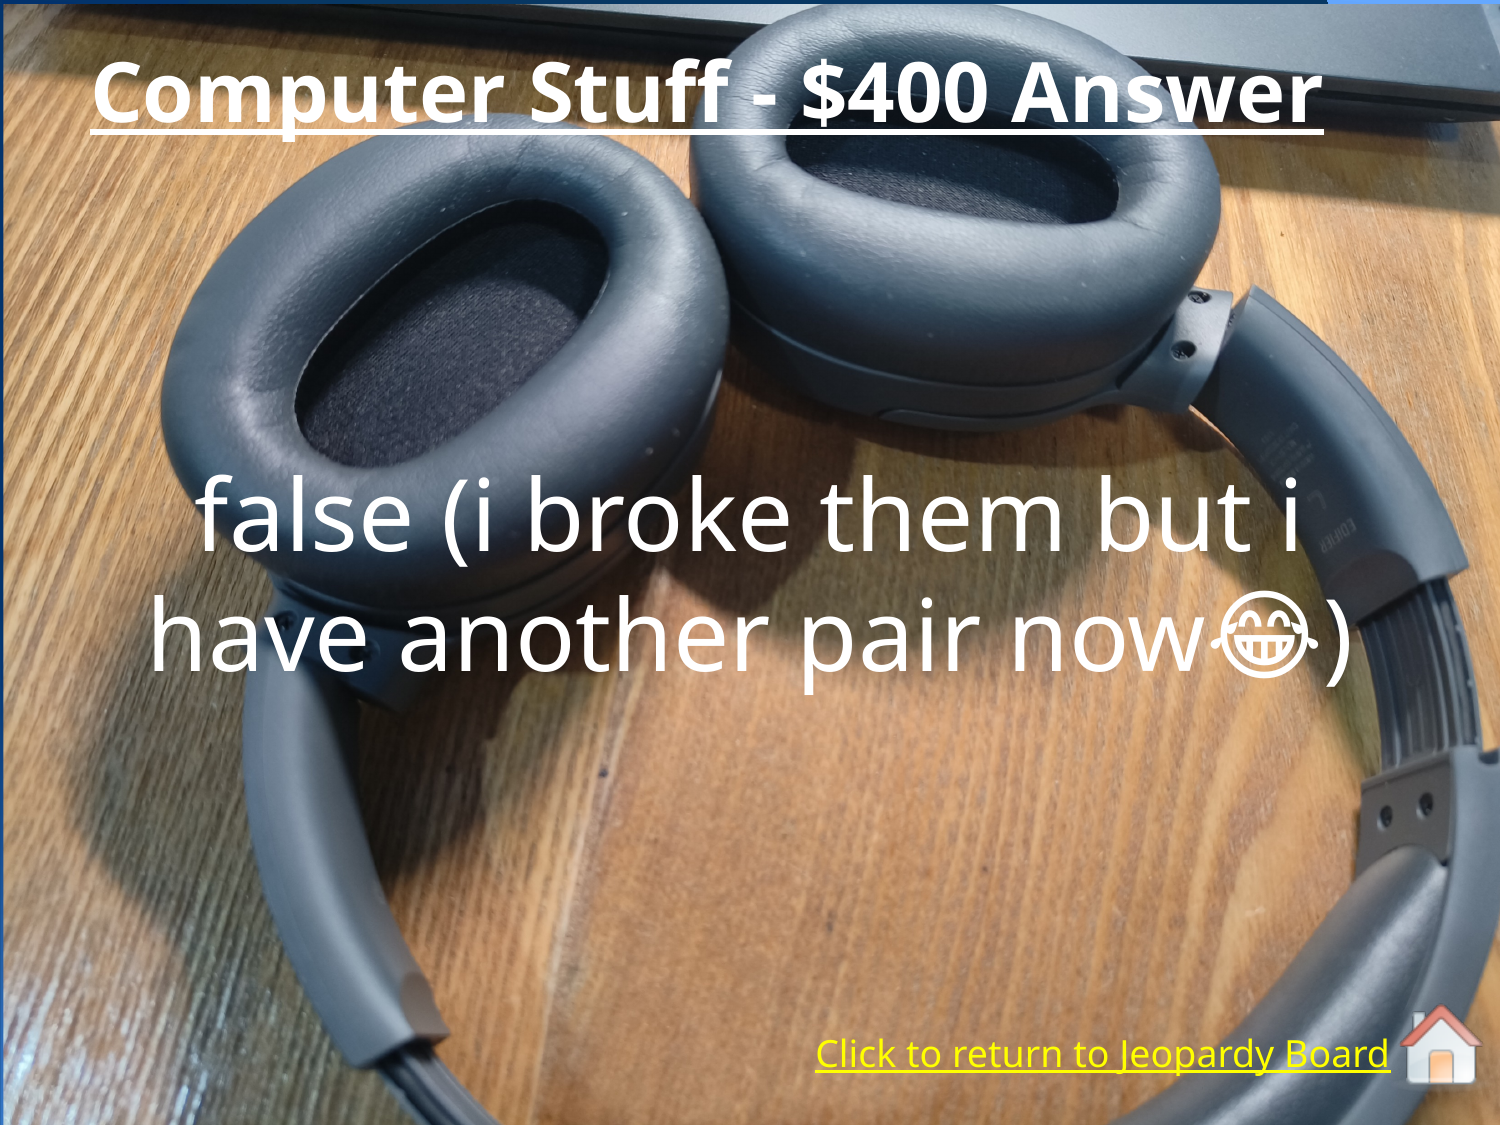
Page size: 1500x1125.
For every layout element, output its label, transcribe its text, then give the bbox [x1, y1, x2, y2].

title Computer Stuff - $400 Answer [75, 45, 1425, 169]
text_box [3, 4, 1500, 1125]
list false (i broke them but i have another pair now😂) [75, 169, 1425, 976]
picture [1391, 993, 1492, 1095]
text_box Click to return to Jeopardy Board [790, 993, 1416, 1117]
